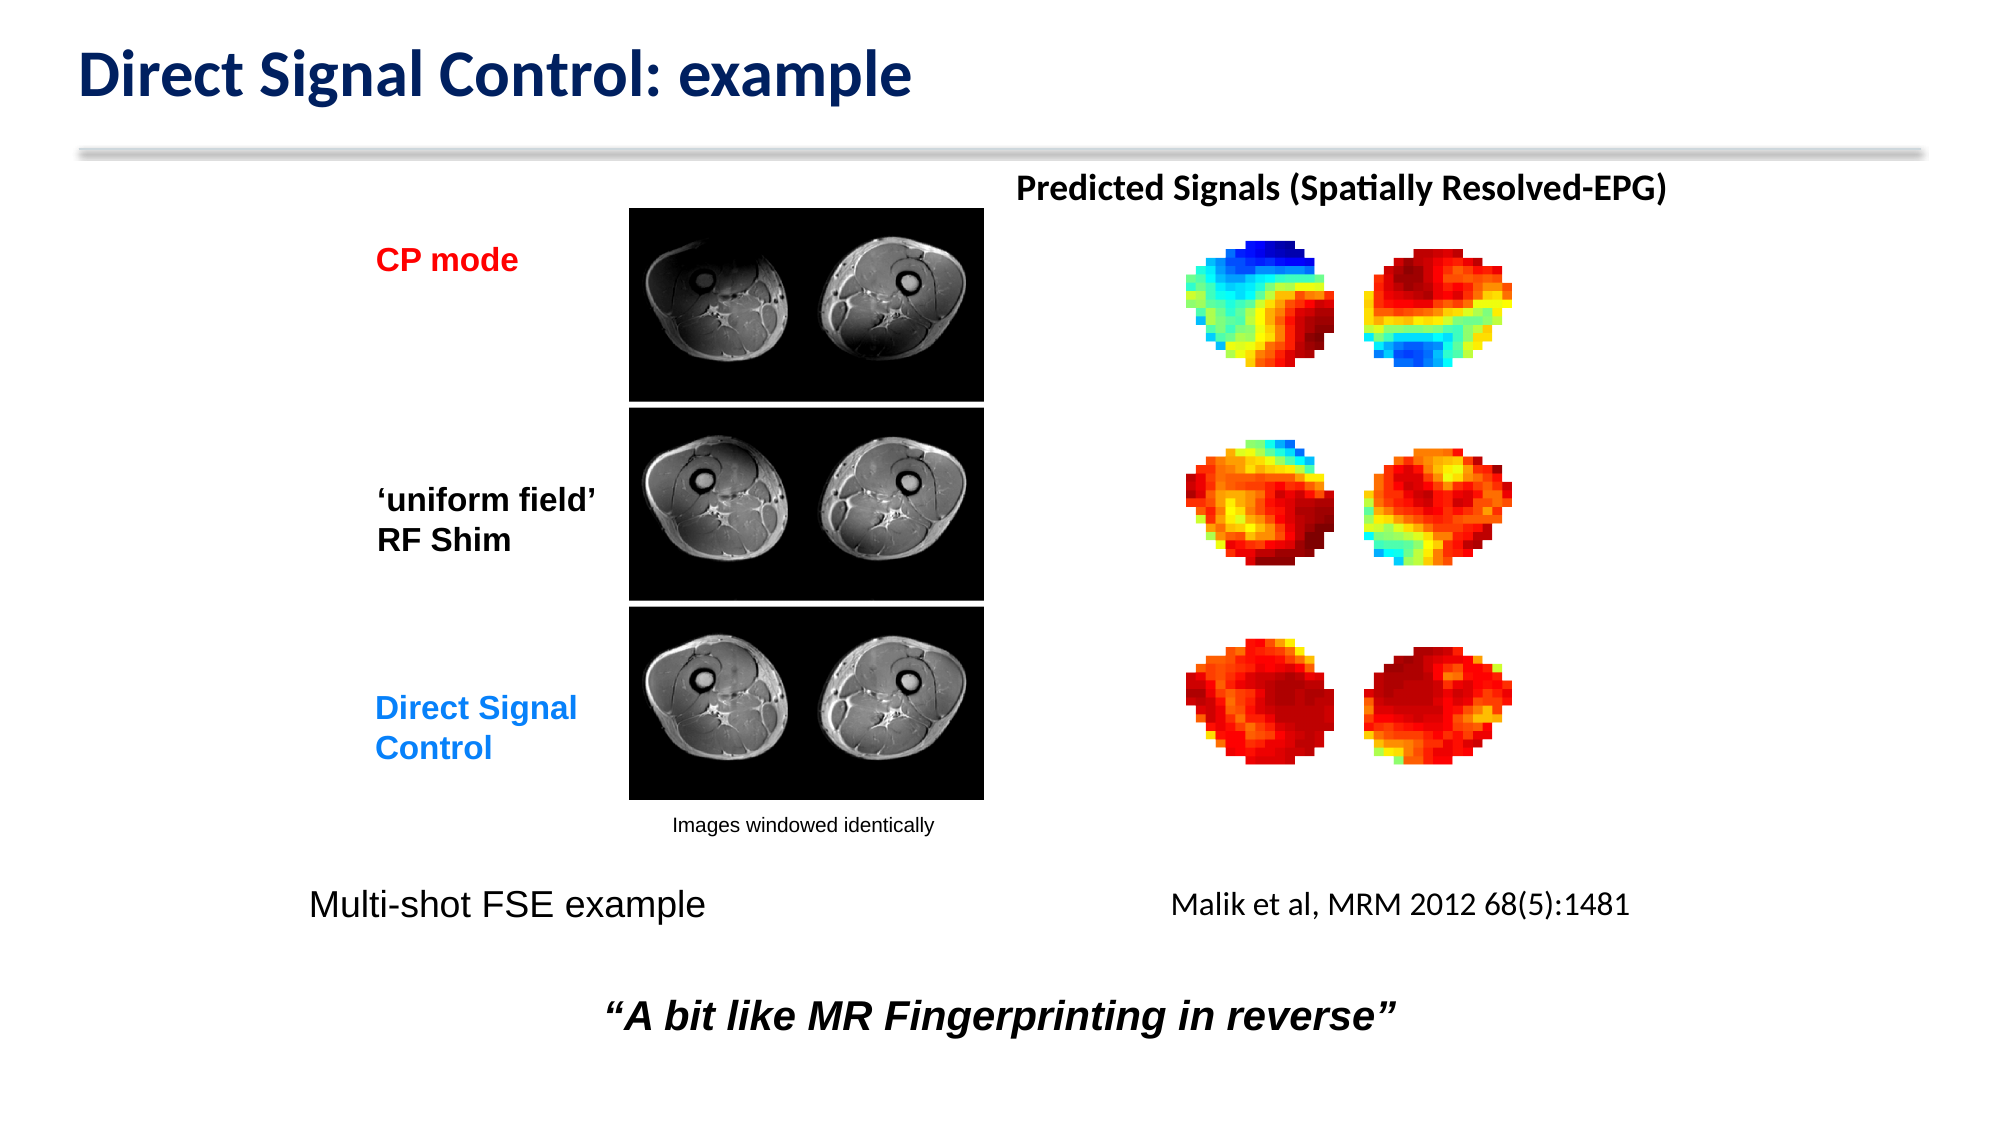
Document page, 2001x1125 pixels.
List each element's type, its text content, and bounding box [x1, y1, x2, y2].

picture [1166, 206, 1522, 799]
title Direct Signal Control: example [78, 29, 1922, 148]
text_box Malik et al, MRM 2012 68(5):1481 [1155, 875, 1777, 928]
text_box Images windowed identically [657, 807, 983, 845]
text_box CP mode [361, 230, 623, 286]
text_box ‘uniform field’ RF Shim [362, 470, 624, 566]
text_box Direct Signal Control [360, 678, 613, 774]
text_box Predicted Signals (Spatially Resolved-EPG) [1001, 155, 1698, 216]
list Multi-shot FSE example “A bit like MR Fingerprinting in reverse” [309, 870, 1691, 1125]
picture [629, 208, 985, 800]
